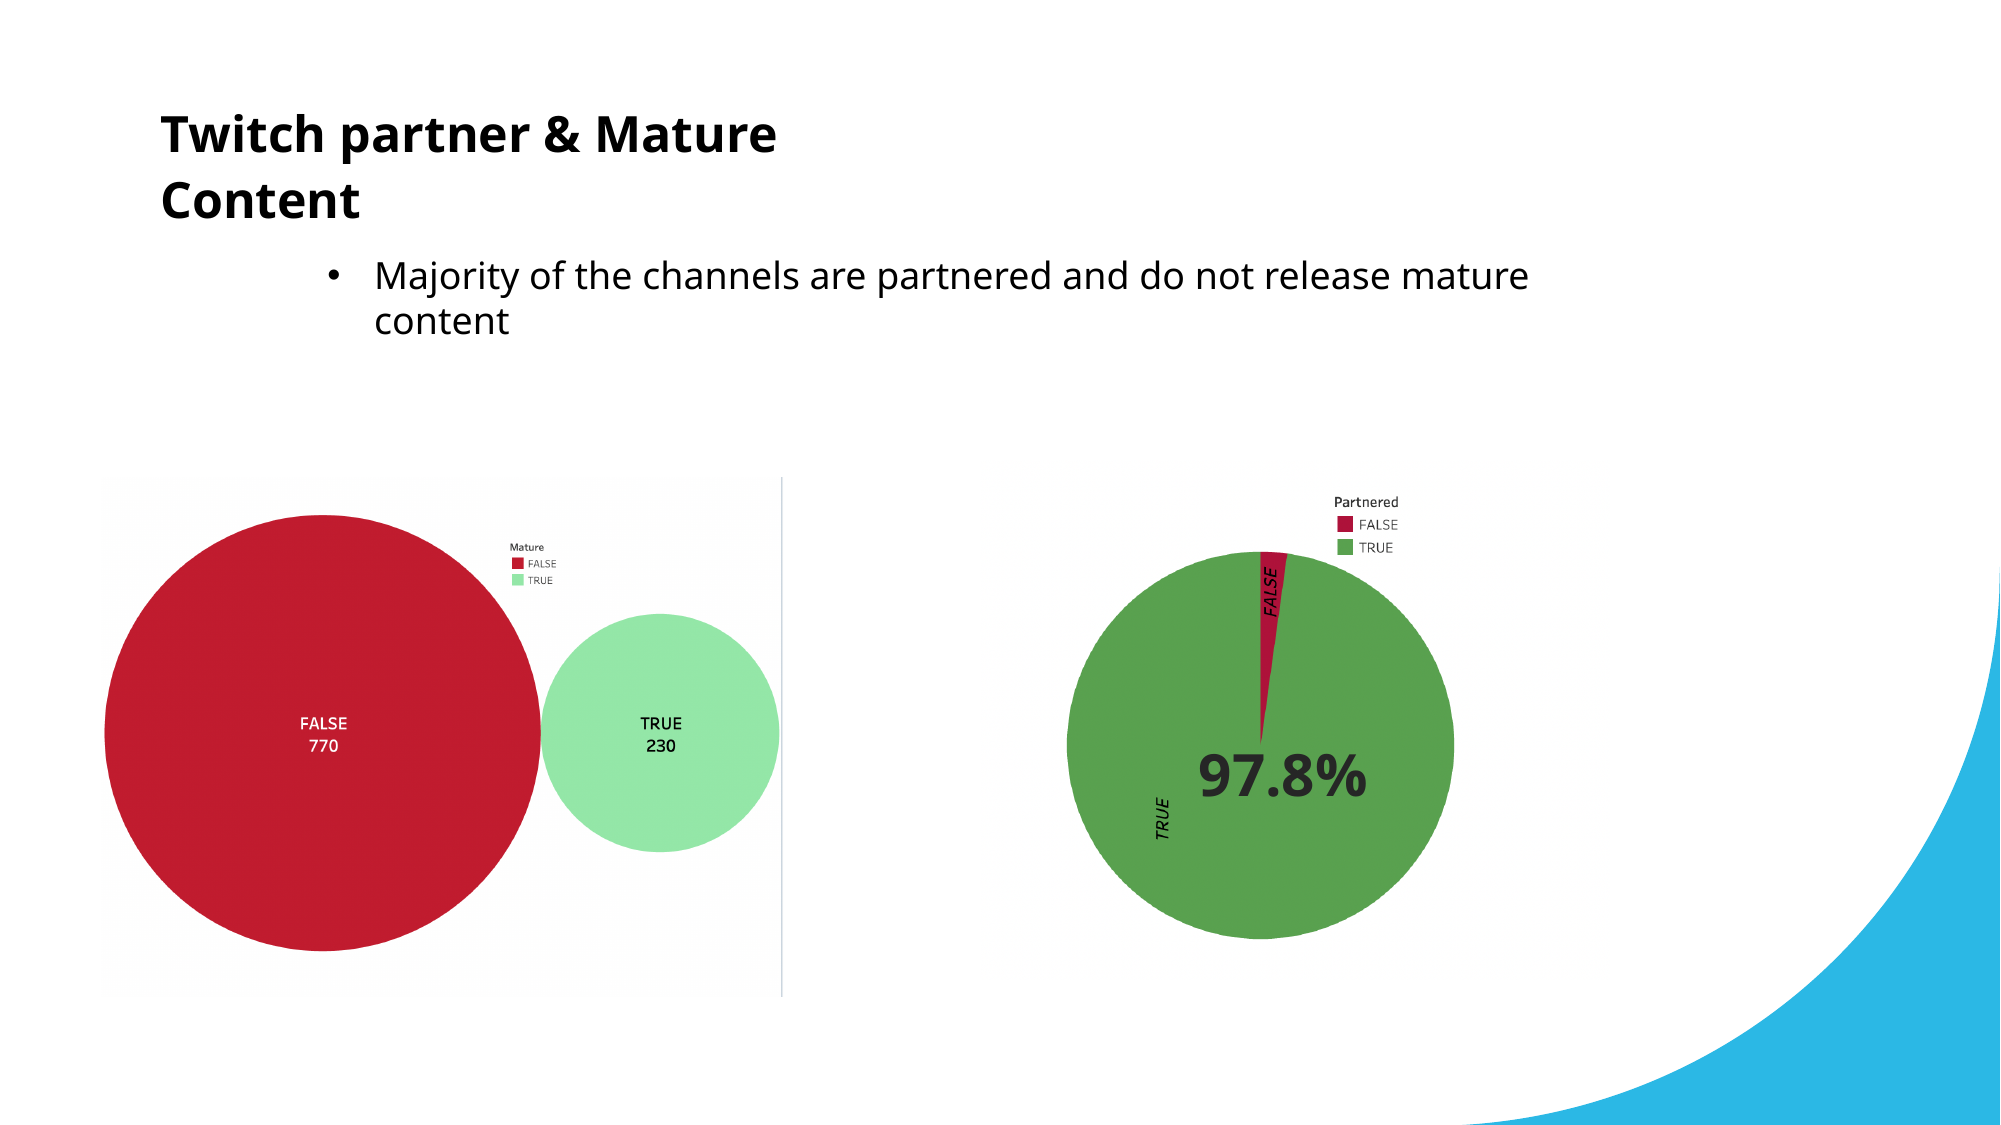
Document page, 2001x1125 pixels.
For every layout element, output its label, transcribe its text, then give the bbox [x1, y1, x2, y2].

text_box Majority of the channels are partnered and do not release mature content [312, 244, 1649, 350]
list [980, 460, 1610, 980]
title Twitch partner & Mature Content [145, 89, 1000, 288]
picture [101, 477, 784, 997]
text_box [0, 0, 2000, 1125]
text_box [1444, 565, 2000, 1125]
